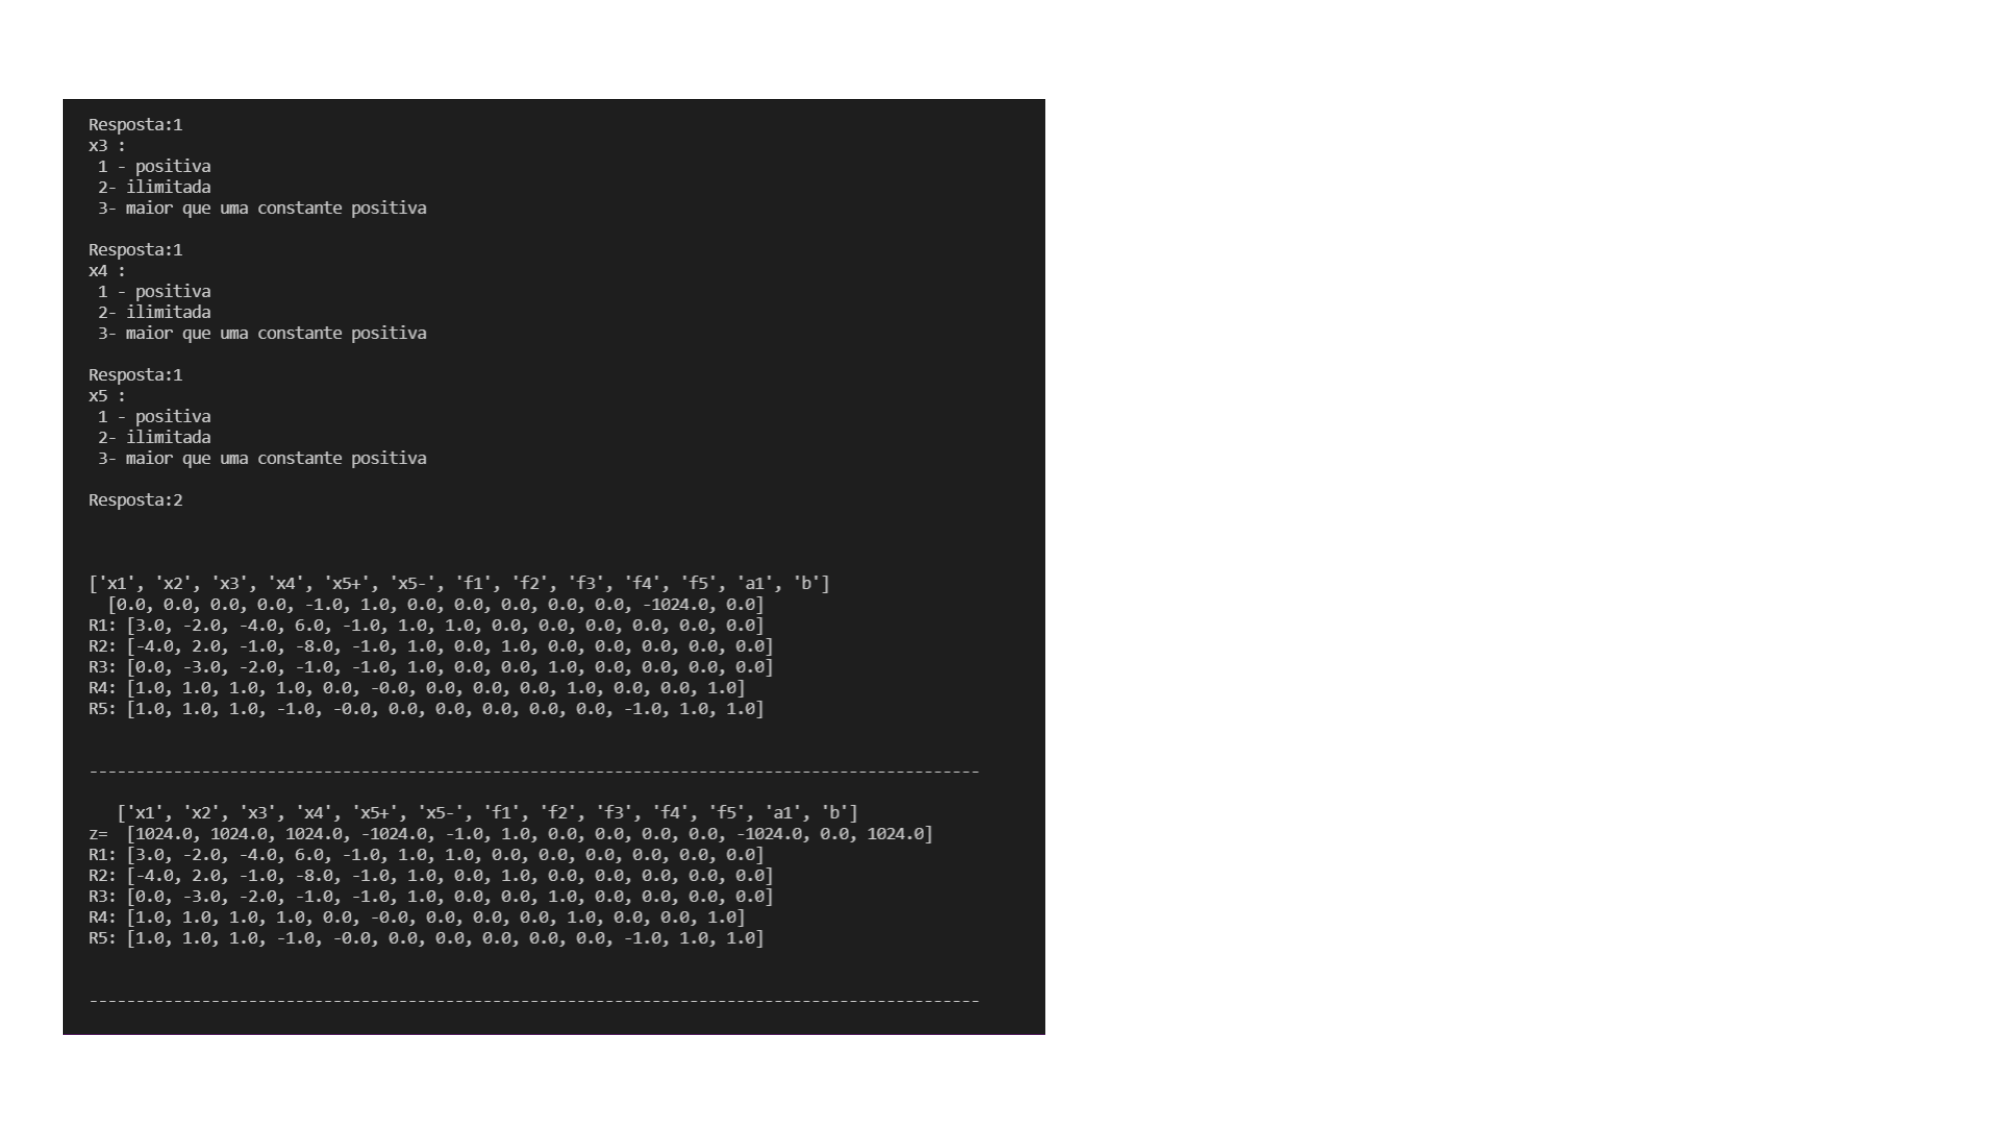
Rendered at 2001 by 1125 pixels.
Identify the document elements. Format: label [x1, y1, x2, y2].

picture [62, 99, 1046, 1035]
